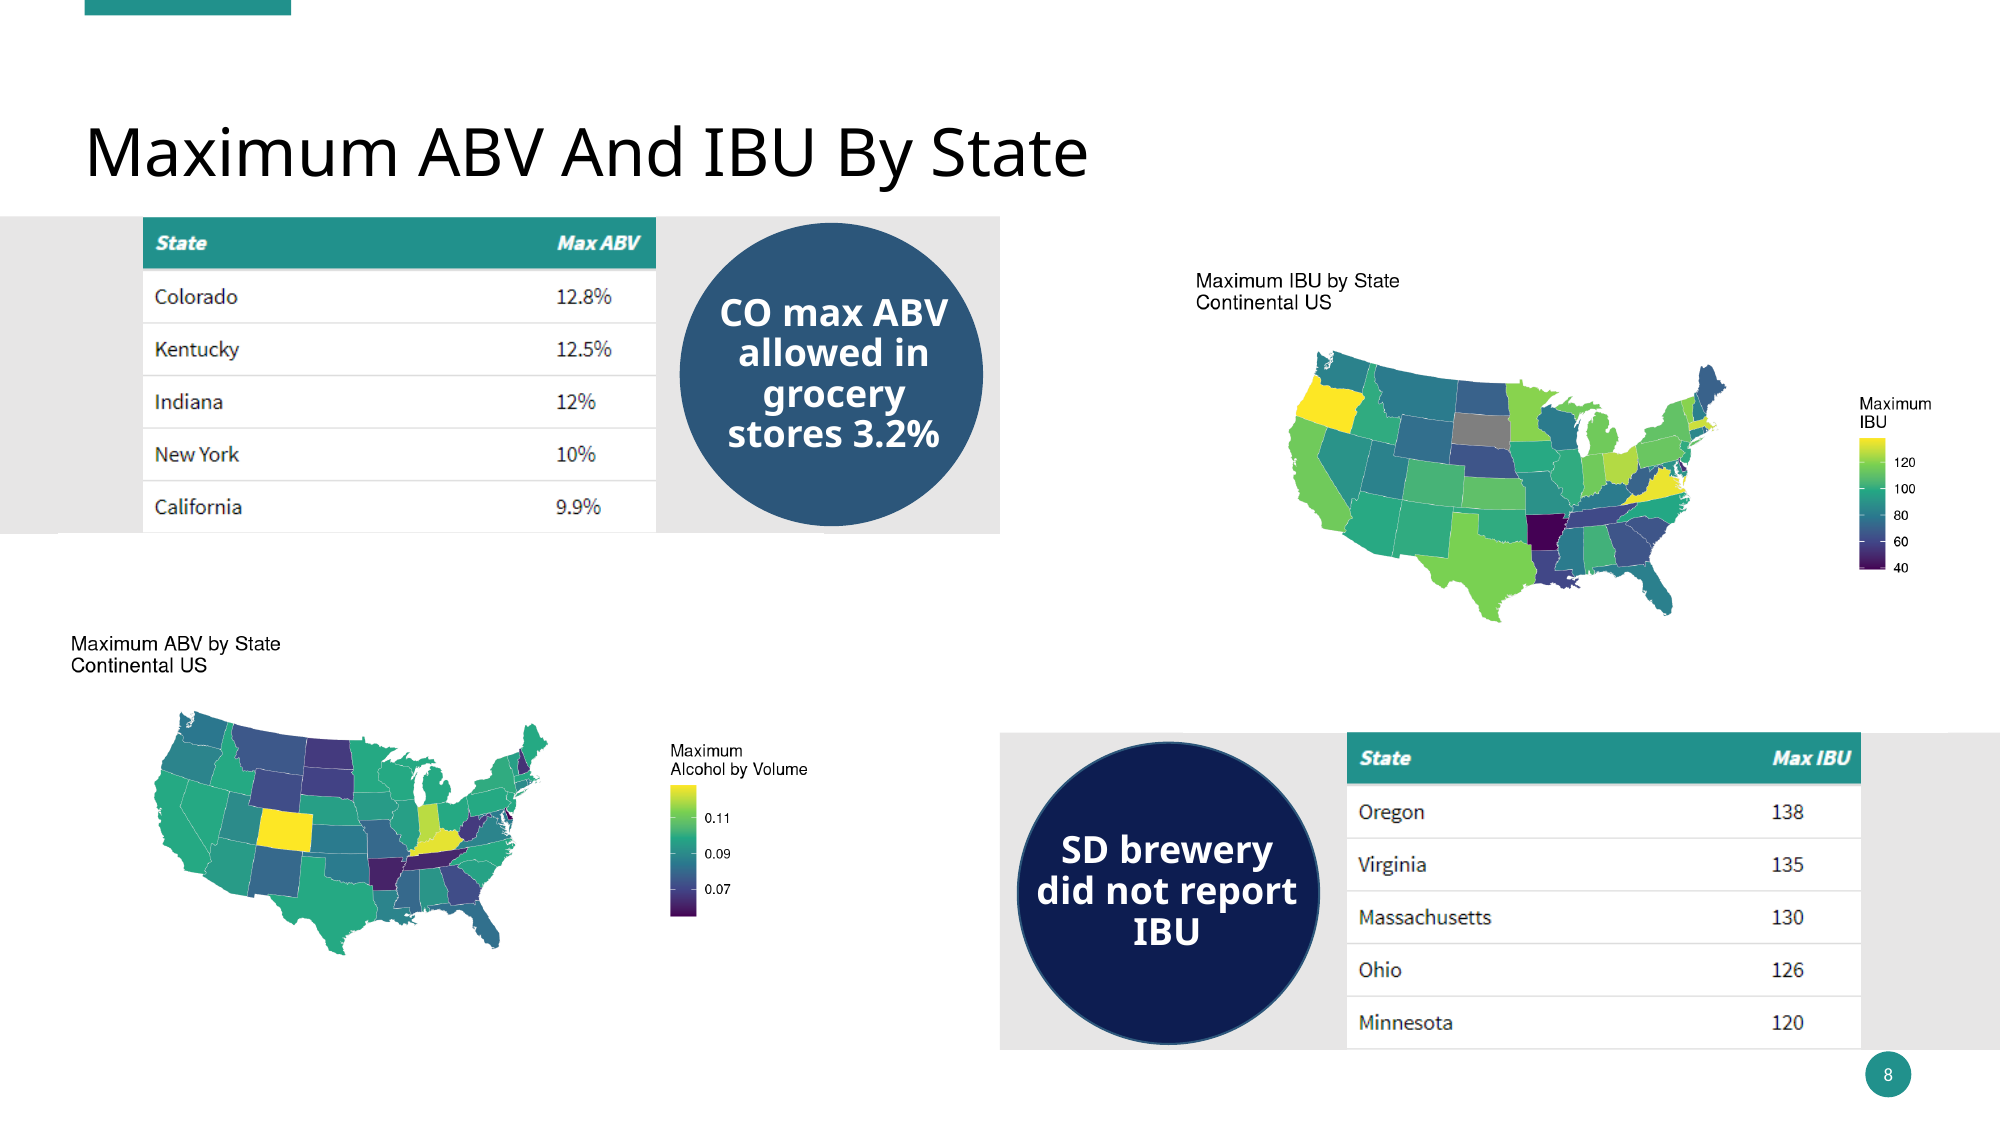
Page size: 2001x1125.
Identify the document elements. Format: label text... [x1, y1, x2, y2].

picture [1347, 732, 1861, 1051]
title Maximum ABV And IBU By State [84, 40, 1914, 192]
slide_number 8 [1864, 1059, 1913, 1090]
list SD brewery did not report IBU [1028, 745, 1307, 1040]
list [58, 533, 824, 1080]
list CO max ABV allowed in grocery stores 3.2% [702, 240, 967, 510]
picture [143, 216, 656, 533]
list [1183, 186, 1949, 733]
